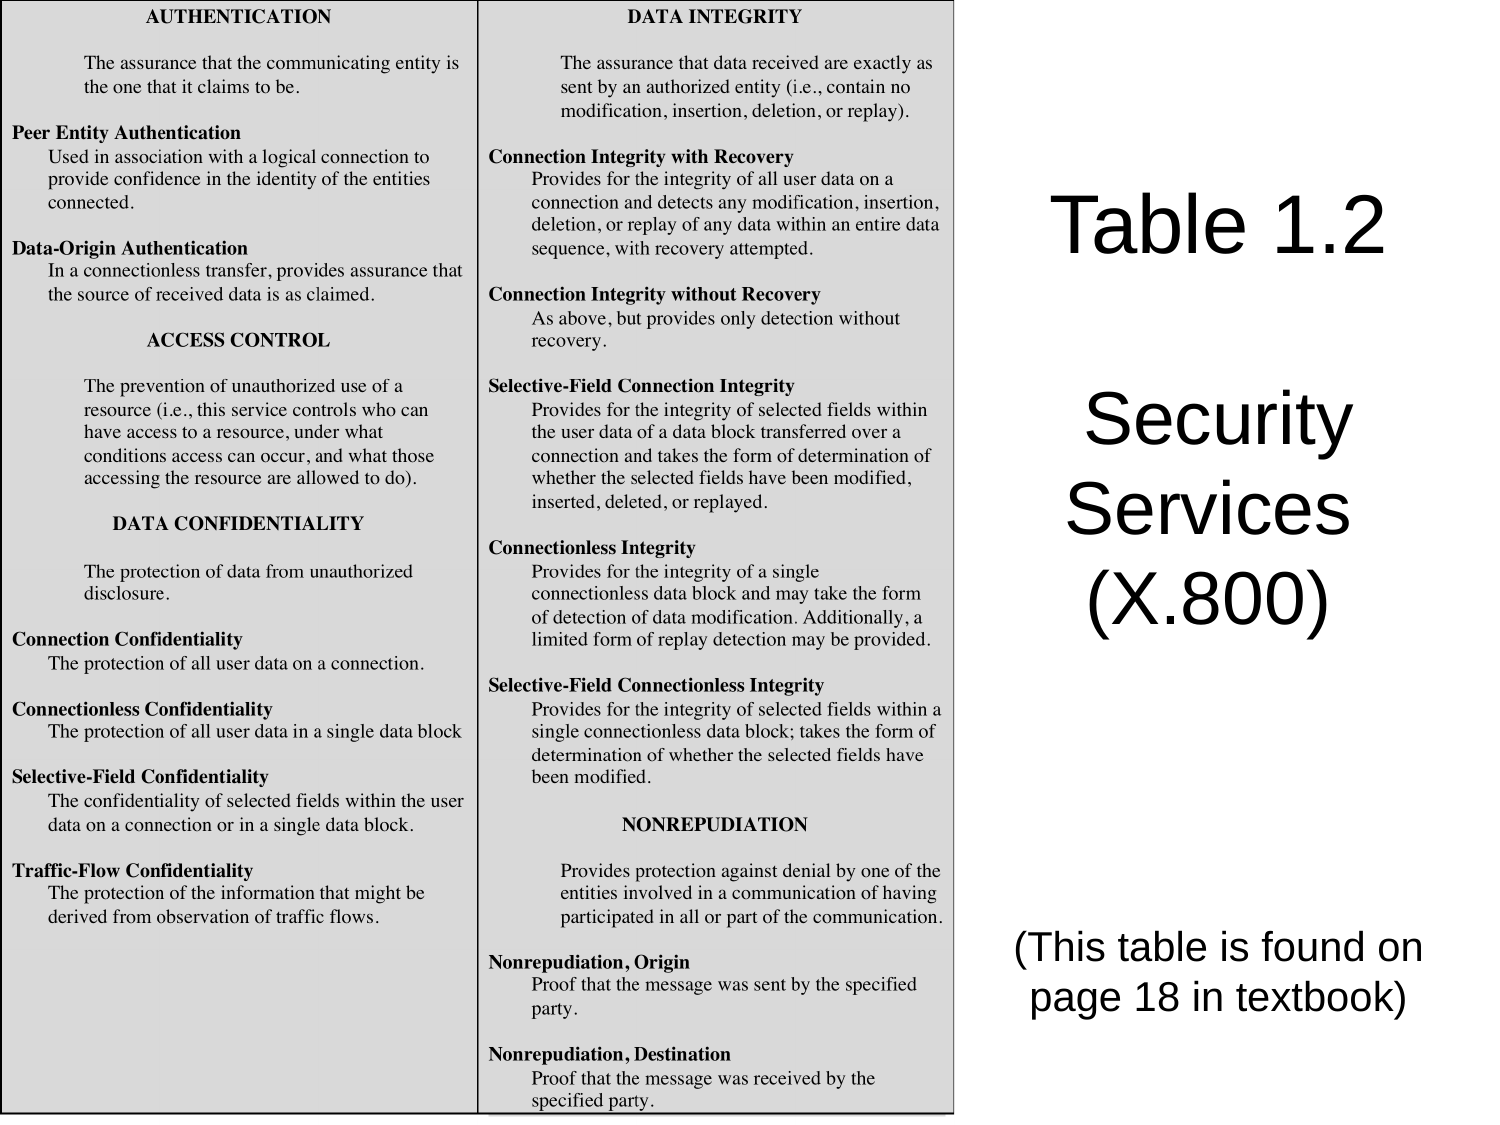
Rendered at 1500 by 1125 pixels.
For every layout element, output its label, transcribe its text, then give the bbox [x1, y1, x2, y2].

picture [0, 0, 955, 1125]
text_box Table 1.2 Security Services (X.800) (This table is found on page 18 in textbook) [962, 162, 1475, 1028]
